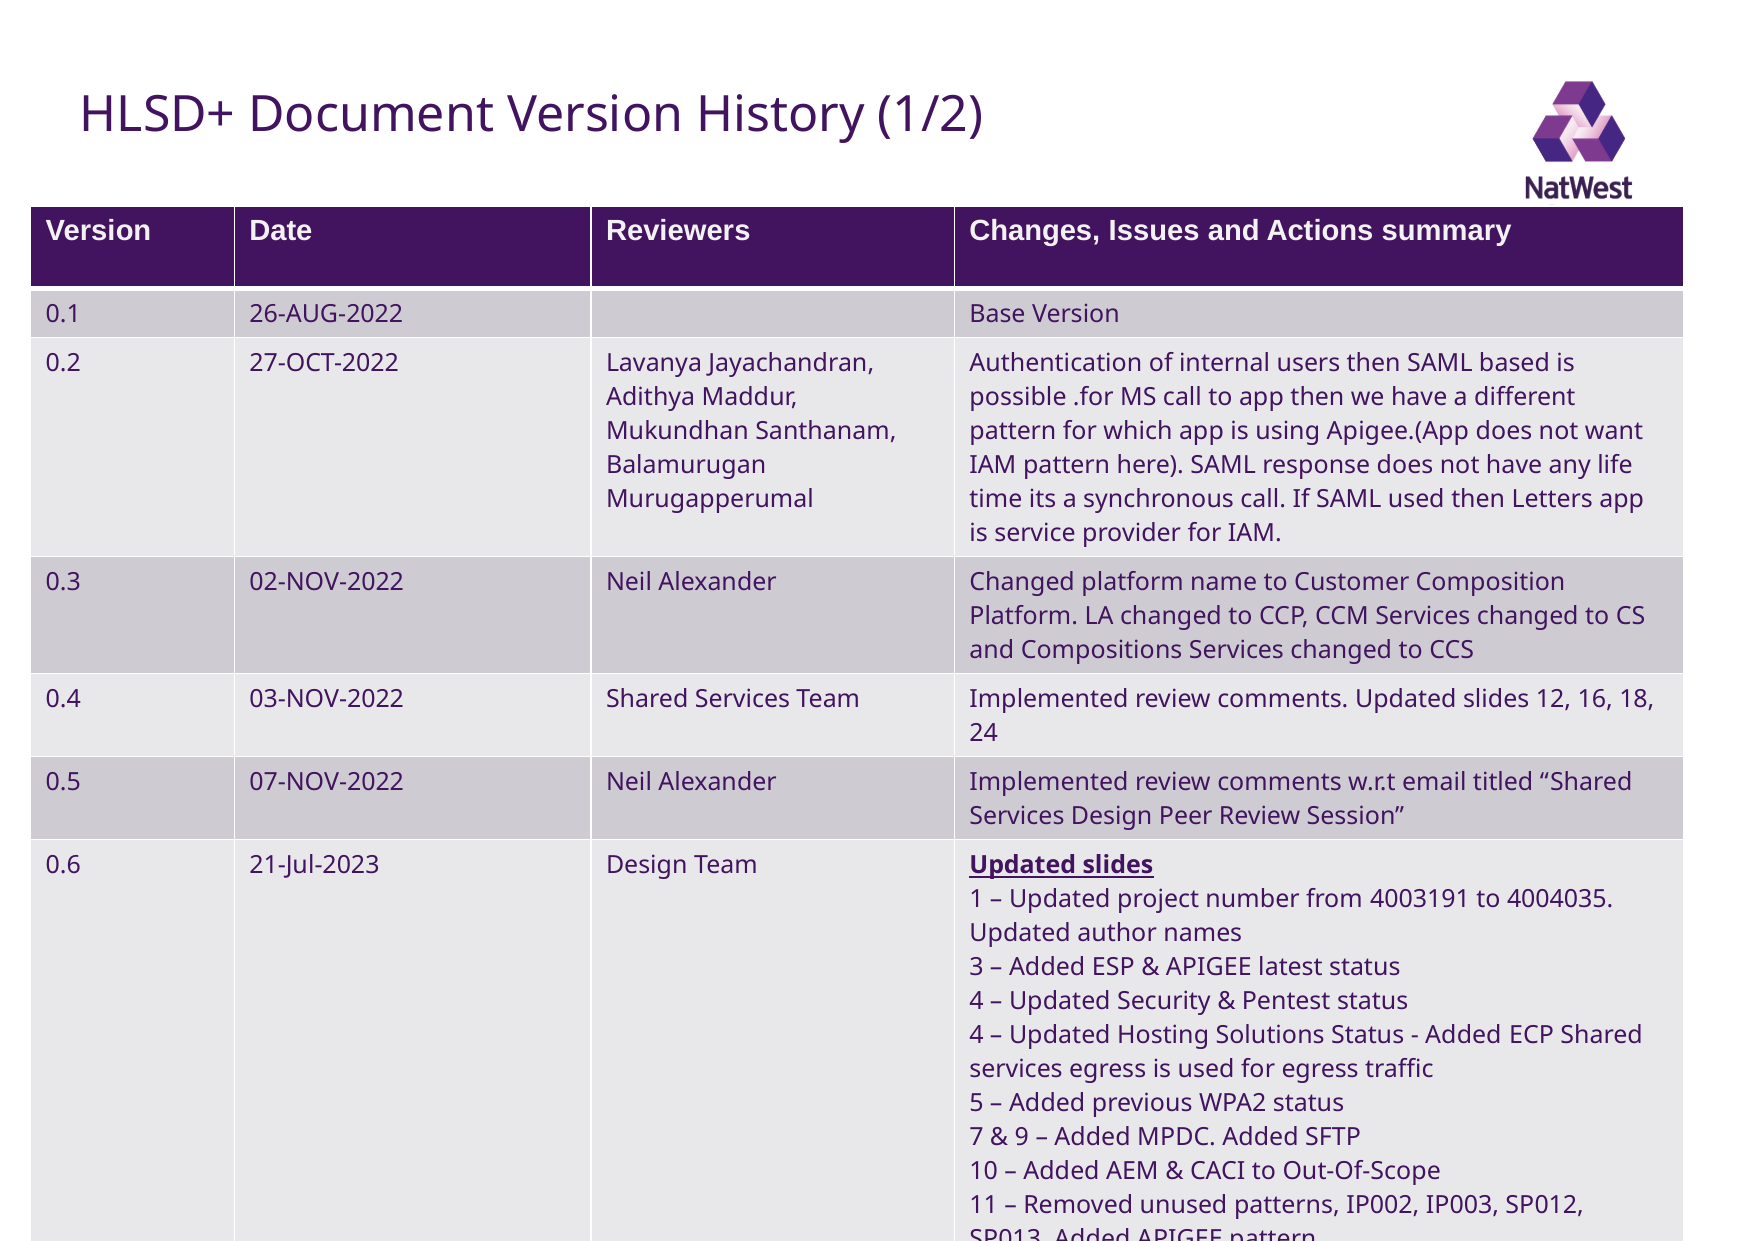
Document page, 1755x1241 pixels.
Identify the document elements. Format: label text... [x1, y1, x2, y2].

table_header Version [31, 207, 234, 286]
table_cell Lavanya Jayachandran, Adithya Maddur, Mukundhan Santhanam, Balamurugan Murugapperumal [592, 338, 954, 556]
table_cell Authentication of internal users then SAML based is possible .for MS call to app then we have a different pattern for which app is using Apigee.(App does not want IAM pattern here). SAML response does not have any life time its a synchronous call. If SAML used then Letters app is service provider for IAM. [955, 338, 1683, 556]
table_cell 02-NOV-2022 [235, 557, 590, 673]
table_cell Neil Alexander [592, 557, 954, 673]
table_cell 0.3 [31, 557, 234, 673]
table_header Reviewers [592, 207, 954, 286]
table_cell 0.1 [31, 291, 234, 337]
table_header Date [235, 207, 590, 286]
table_cell Implemented review comments. Updated slides 12, 16, 18, 24 [955, 674, 1683, 756]
table_cell Updated slides 1 – Updated project number from 4003191 to 4004035. Updated author names 3 – Added ESP & APIGEE latest status 4 – Updated Security & Pentest status 4 – Updated Hosting Solutions Status - Added ECP Shared services egress is used for egress traffic 5 – Added previous WPA2 status 7 & 9 – Added MPDC. Added SFTP 10 – Added AEM & CACI to Out-Of-Scope 11 – Removed unused patterns, IP002, IP003, SP012, SP013. Added APIGEE pattern 14 - Creation and maintenance of Roles and permissions - Maintenance of roles should be via SLX onboarding and authorization shall be done within Communication Composition Portal (CCP) [955, 840, 1683, 1241]
table_cell [592, 291, 954, 337]
table_cell 0.5 [31, 757, 234, 839]
title HLSD+ Document Version History (1/2) [79, 81, 1486, 170]
table_cell Neil Alexander [592, 757, 954, 839]
table_cell 03-NOV-2022 [235, 674, 590, 756]
table_cell Design Team [592, 840, 954, 1241]
table_cell 07-NOV-2022 [235, 757, 590, 839]
table_header Changes, Issues and Actions summary [955, 207, 1683, 286]
table_cell Base Version [955, 291, 1683, 337]
table_cell 27-OCT-2022 [235, 338, 590, 556]
table_cell 0.2 [31, 338, 234, 556]
table_cell Implemented review comments w.r.t email titled “Shared Services Design Peer Review Session” [955, 757, 1683, 839]
table_cell 21-Jul-2023 [235, 840, 590, 1241]
table_cell 26-AUG-2022 [235, 291, 590, 337]
table_cell 0.6 [31, 840, 234, 1241]
table_cell Shared Services Team [592, 674, 954, 756]
picture [0, 0, 1755, 1241]
table_cell 0.4 [31, 674, 234, 756]
table_cell Changed platform name to Customer Composition Platform. LA changed to CCP, CCM Services changed to CS and Compositions Services changed to CCS [955, 557, 1683, 673]
